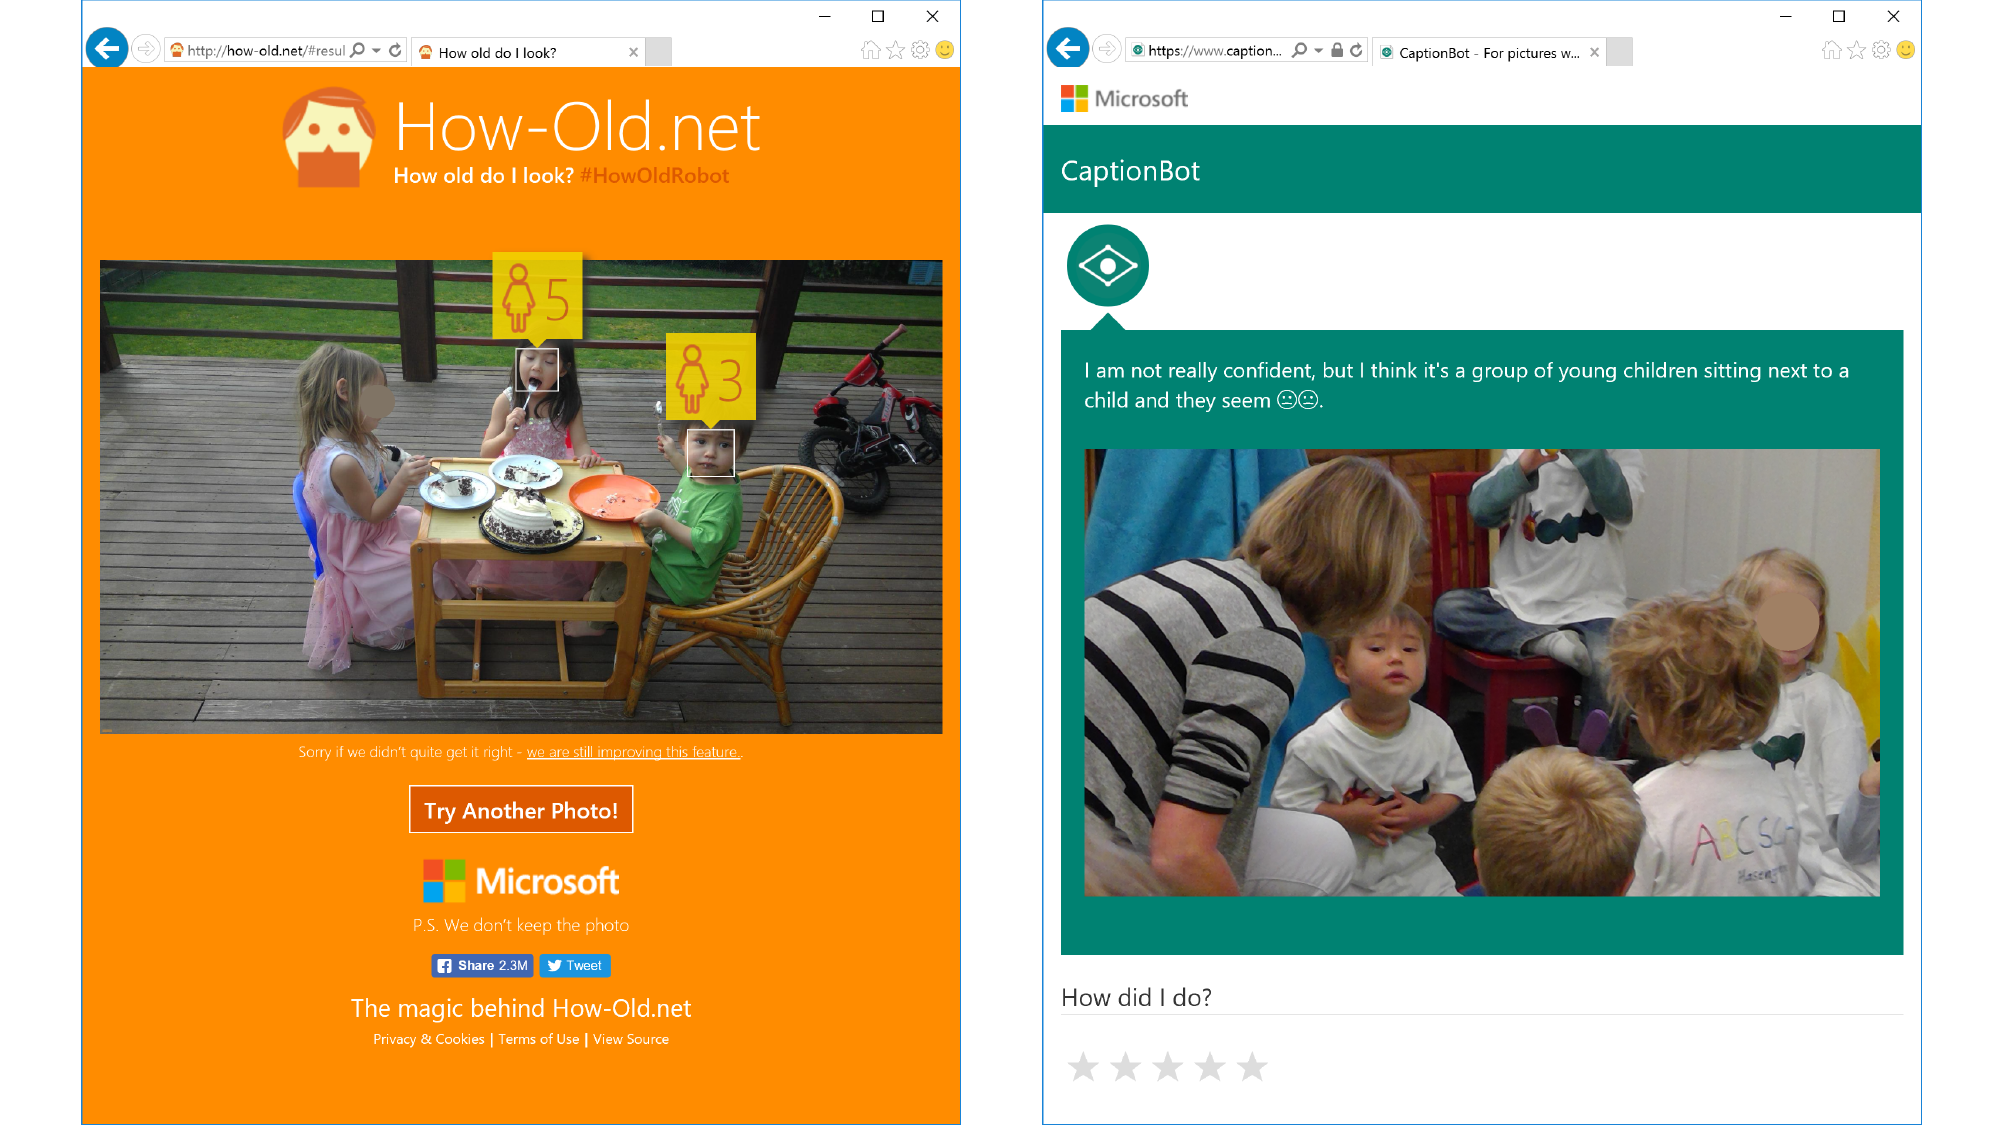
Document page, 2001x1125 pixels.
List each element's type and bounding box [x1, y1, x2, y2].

picture [1042, 0, 1922, 1125]
picture [81, 0, 961, 1125]
